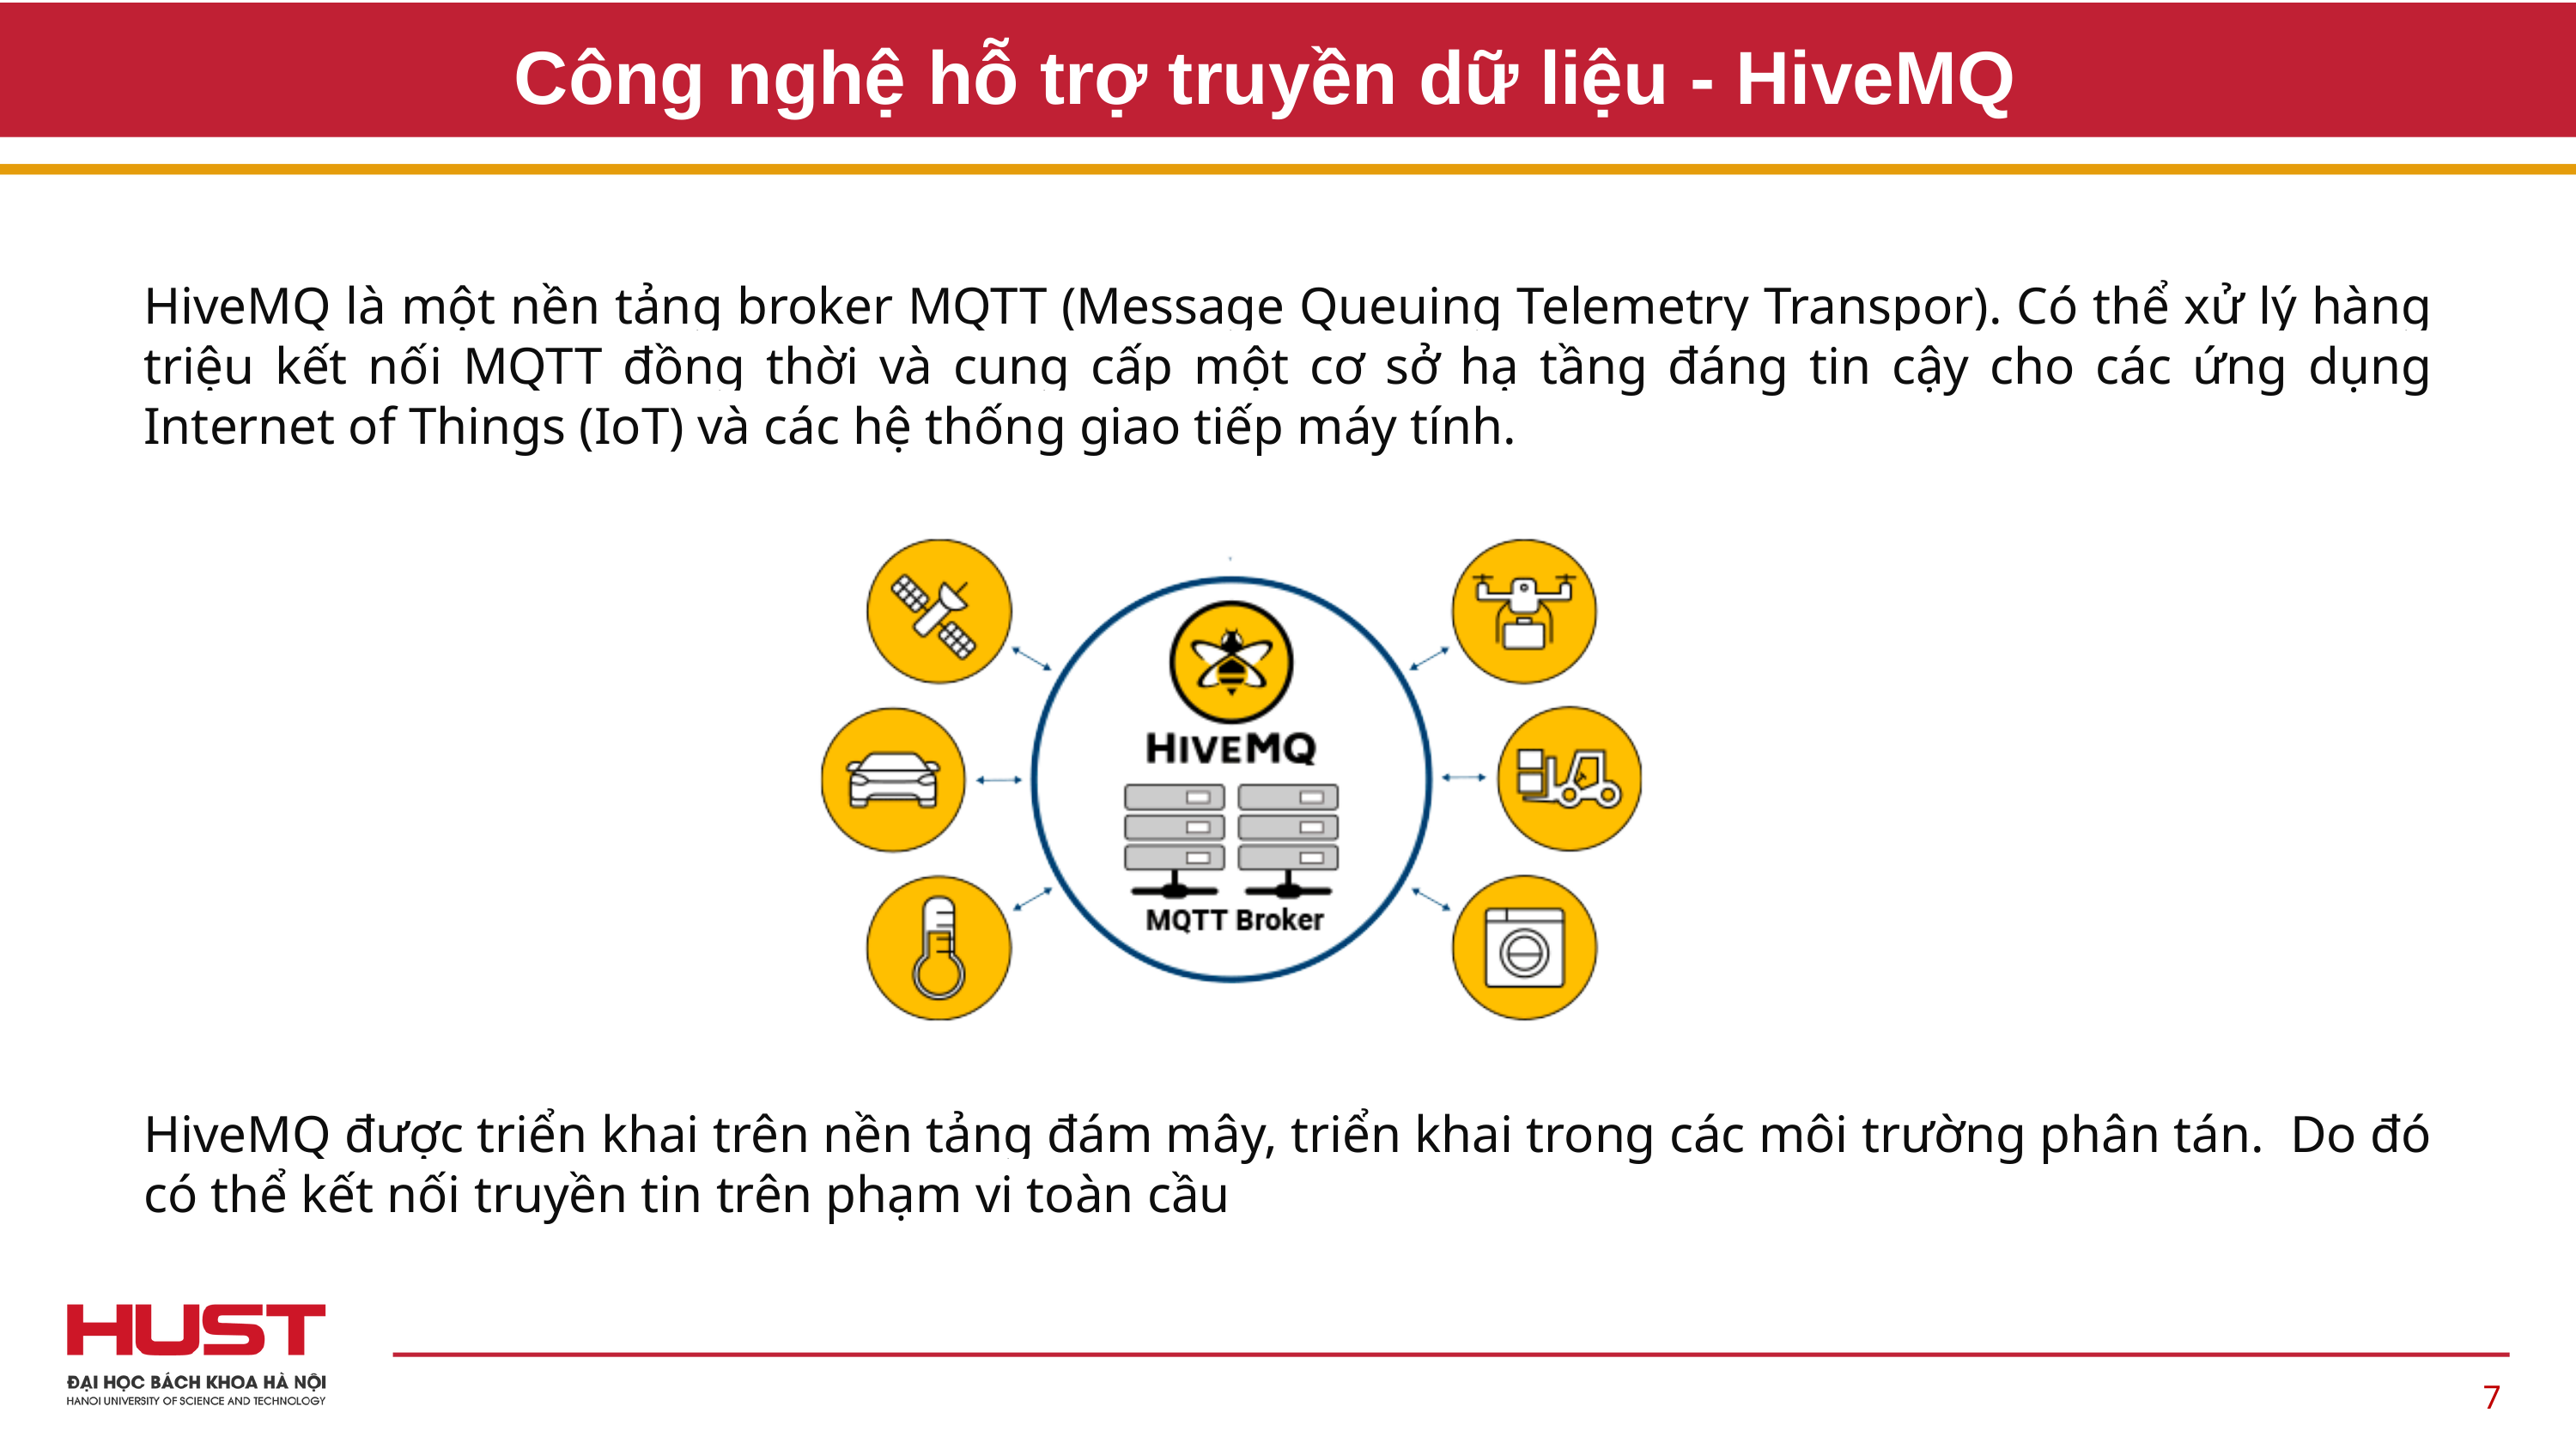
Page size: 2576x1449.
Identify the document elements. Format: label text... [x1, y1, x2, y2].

text_box Công nghệ hỗ trợ truyền dữ liệu - HiveMQ [62, 37, 2470, 119]
text_box [0, 3, 2576, 1449]
text_box HiveMQ được triển khai trên nền tảng đám mây, triển khai trong các môi trường phân tán. Do đó có thể kết nối truyền tin trên phạm vi toàn cầu [131, 1096, 2445, 1229]
text_box HiveMQ là một nền tảng broker MQTT (Message Queuing Telemetry Transpor). Có thể xử lý hàng triệu kết nối MQTT đồng thời và cung cấp một cơ sở hạ tầng đáng tin cậy cho các ứng dụng Internet of Things (IoT) và các hệ thống giao tiếp máy tính. [131, 268, 2445, 461]
text_box 7 [1947, 1376, 2501, 1416]
picture [797, 506, 1663, 1039]
